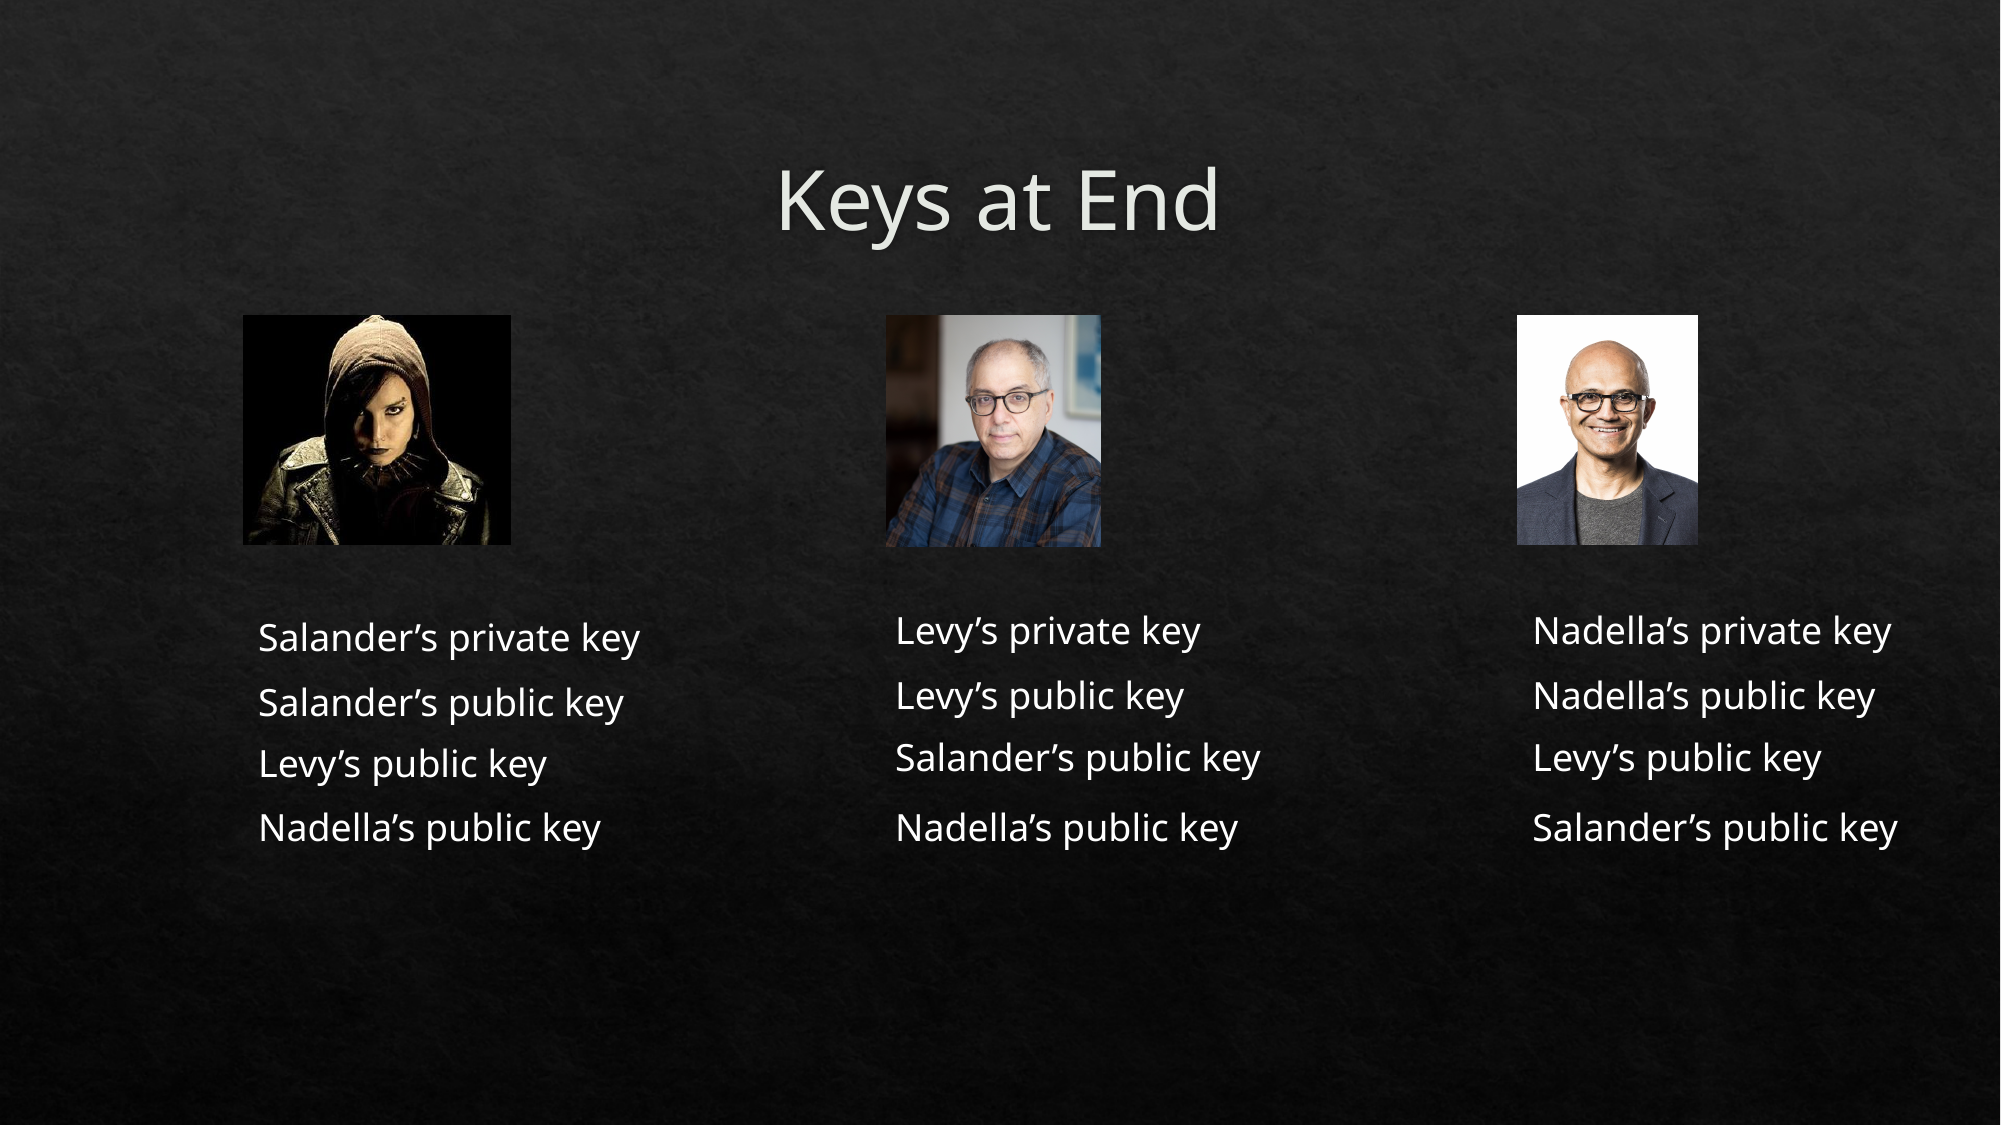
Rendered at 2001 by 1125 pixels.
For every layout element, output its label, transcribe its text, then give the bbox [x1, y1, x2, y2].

text_box Levy’s public key [1517, 726, 1930, 787]
text_box Salander’s public key [880, 726, 1293, 787]
title Keys at End [149, 99, 1849, 307]
text_box Levy’s public key [880, 664, 1293, 725]
text_box Nadella’s public key [243, 796, 656, 856]
text_box Salander’s public key [243, 712, 656, 732]
text_box Salander’s private key [243, 606, 656, 712]
text_box Nadella’s public key [880, 796, 1293, 856]
picture [242, 314, 511, 545]
text_box Salander’s public key [1517, 796, 1930, 856]
text_box Nadella’s public key [1517, 664, 1930, 725]
picture [885, 314, 1101, 547]
text_box Levy’s public key [243, 733, 656, 793]
text_box Nadella’s private key [1517, 599, 1930, 660]
picture [1517, 314, 1698, 545]
text_box Levy’s private key [880, 599, 1293, 660]
